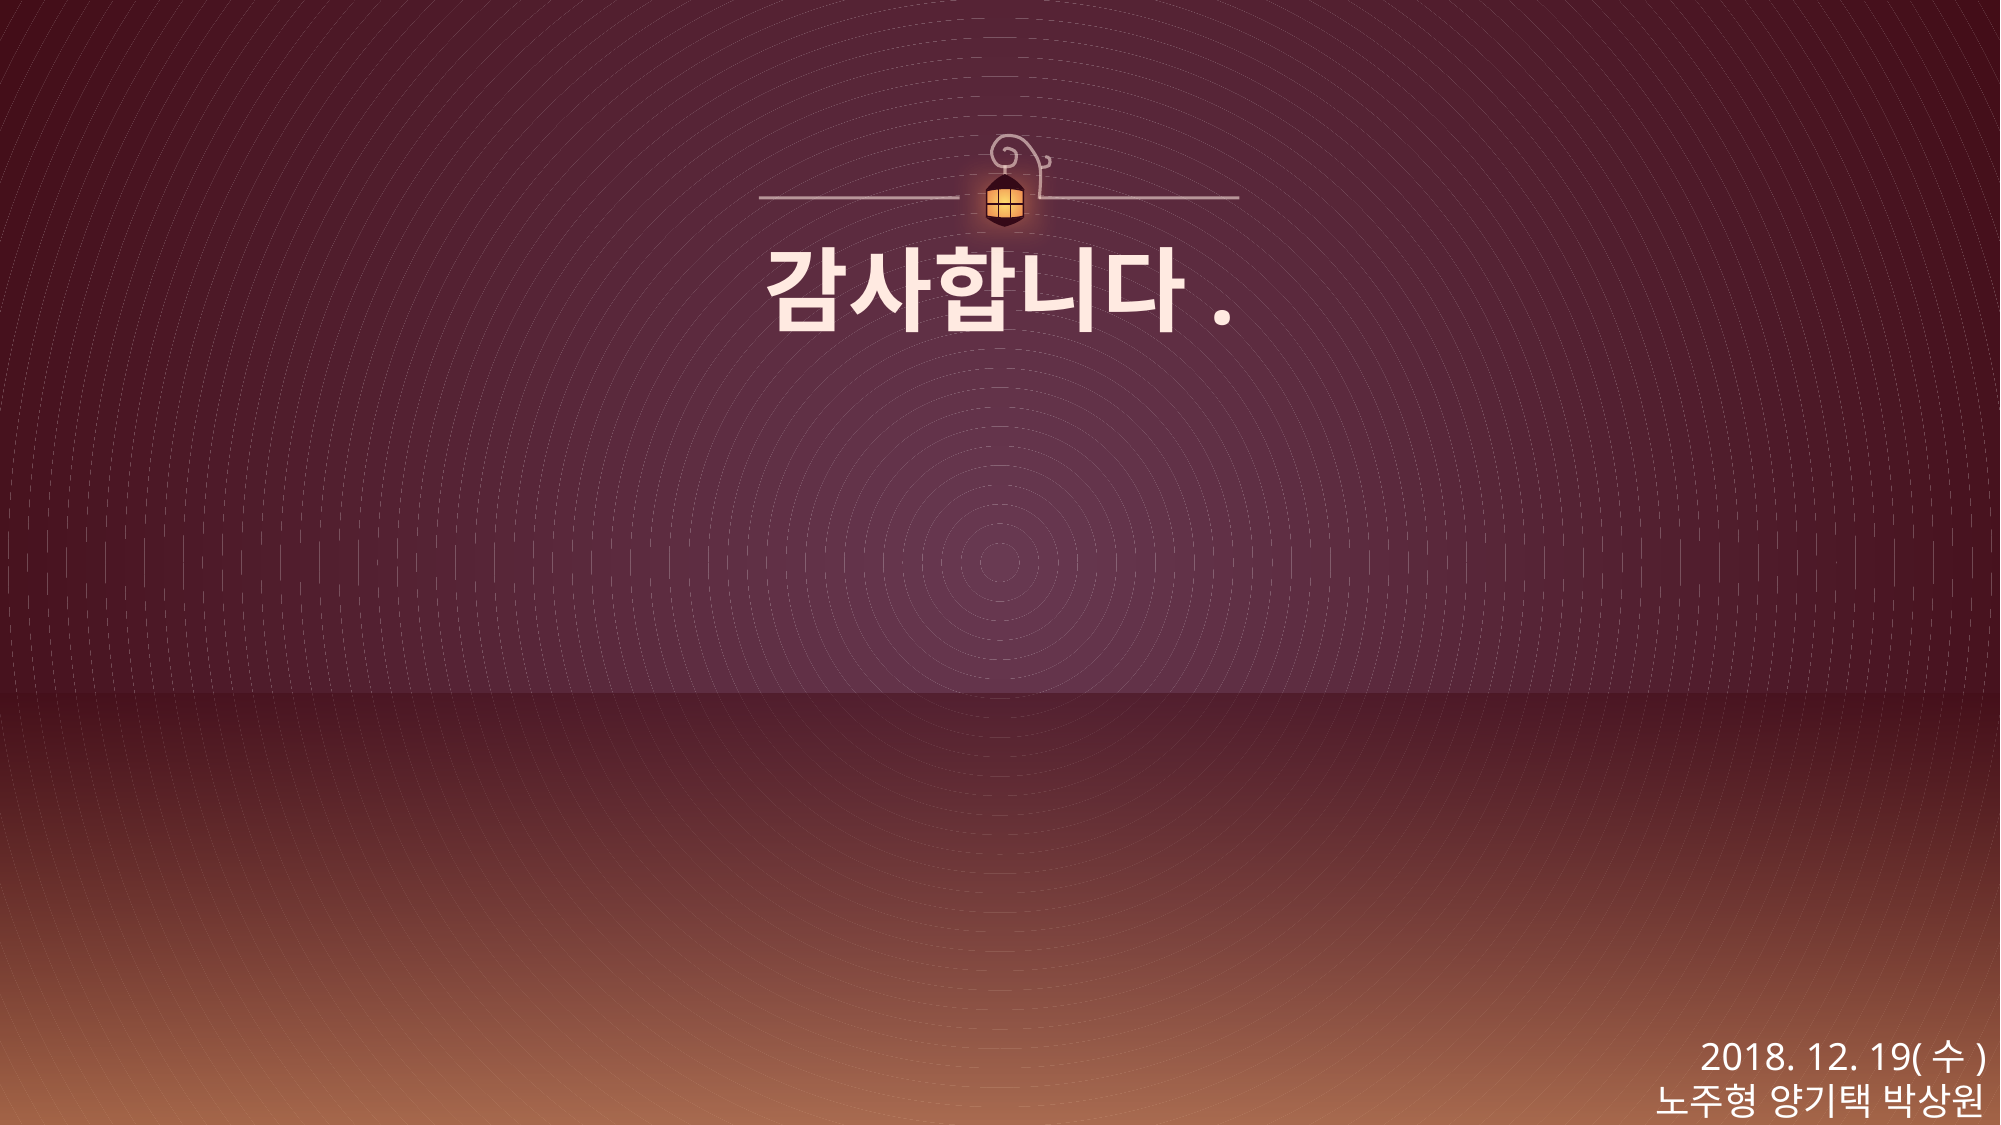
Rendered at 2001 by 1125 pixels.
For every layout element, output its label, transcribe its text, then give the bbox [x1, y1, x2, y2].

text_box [985, 135, 1051, 227]
text_box 감사합니다. [749, 225, 1251, 350]
text_box 2018. 12. 19(수) 노주형 양기택 박상원 [1623, 1025, 2000, 1125]
text_box [0, 692, 2000, 1125]
